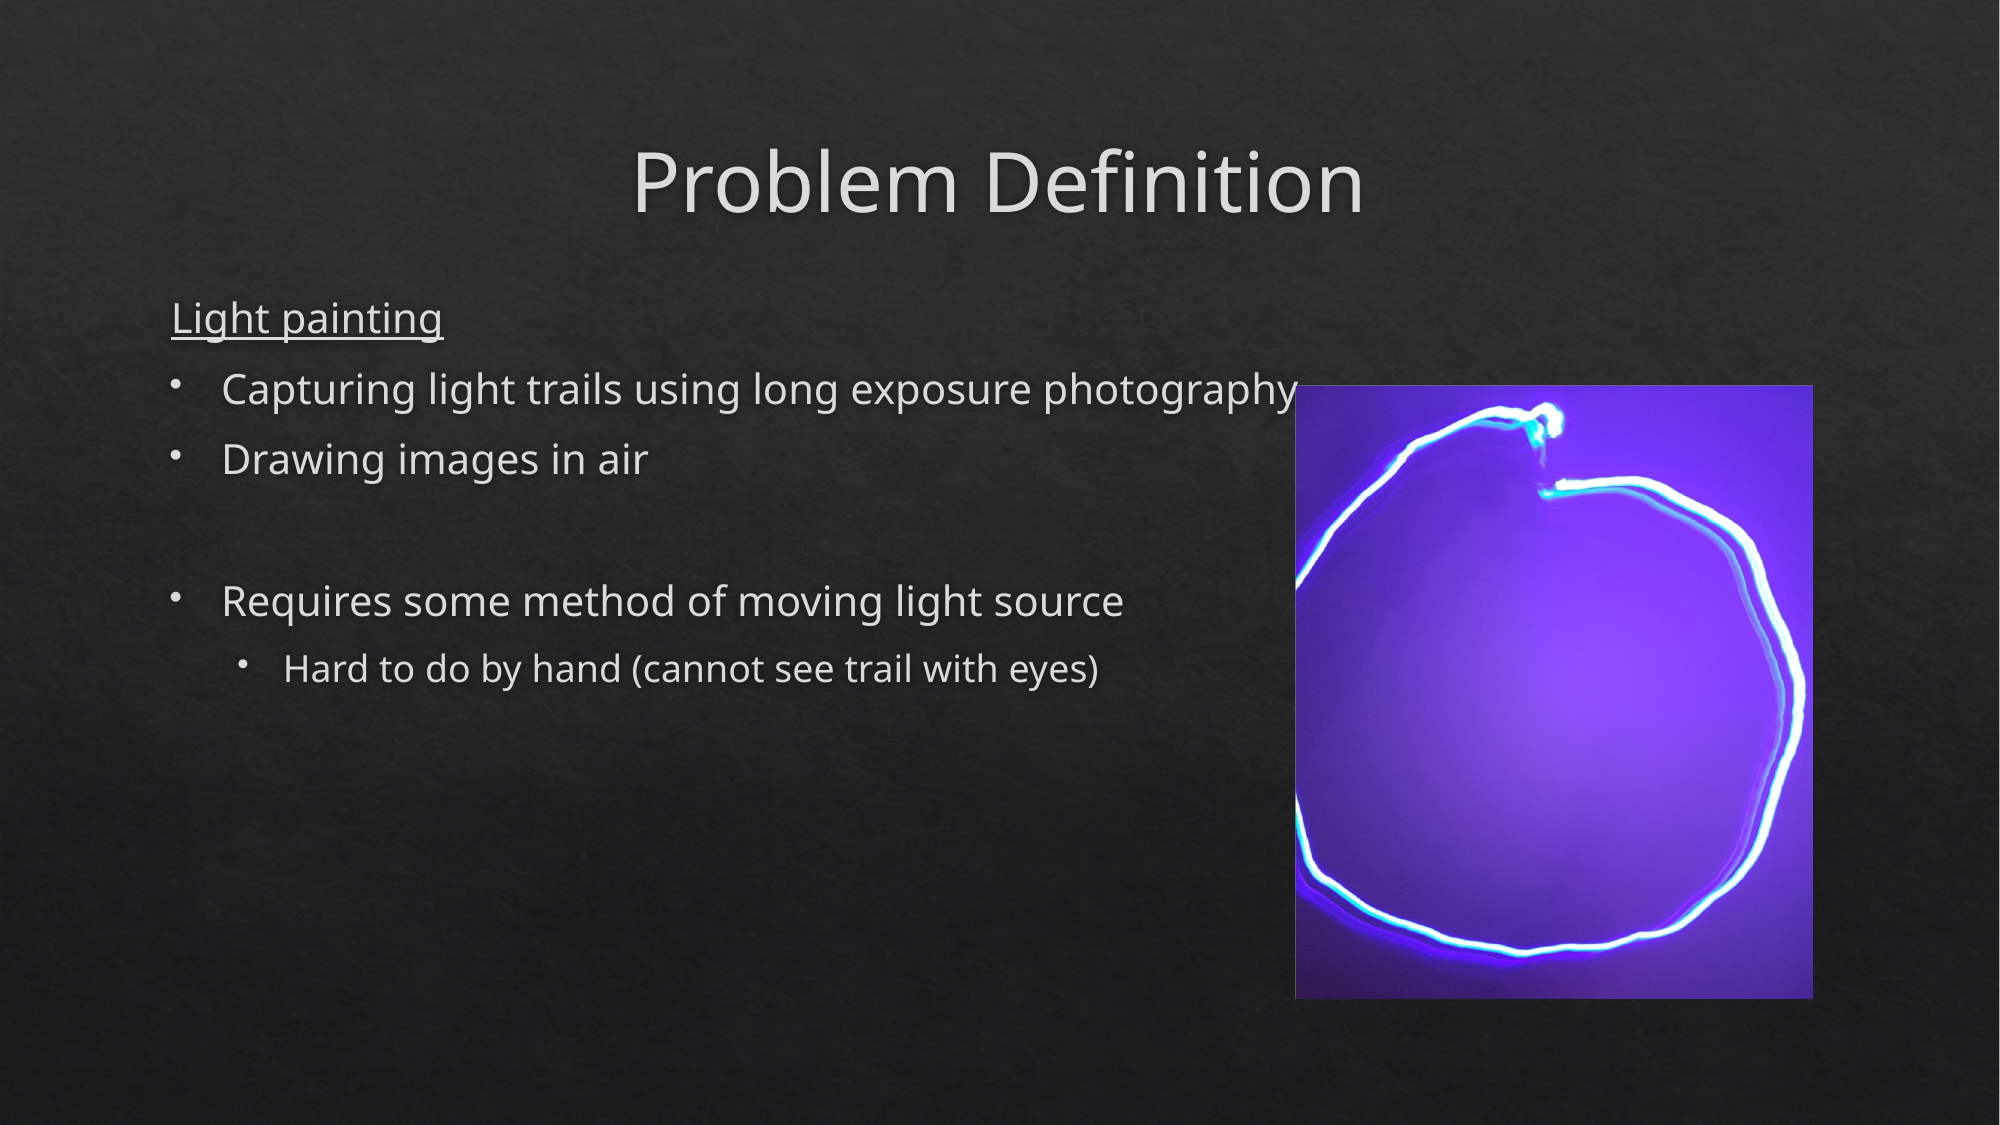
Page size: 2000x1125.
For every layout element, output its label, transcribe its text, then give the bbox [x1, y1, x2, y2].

title Problem Definition [149, 99, 1848, 260]
picture [1248, 386, 1862, 999]
list Light painting Capturing light trails using long exposure photography Drawing images in air Requires some method of moving light source Hard to do by hand (cannot see trail with eyes) [149, 284, 1848, 950]
